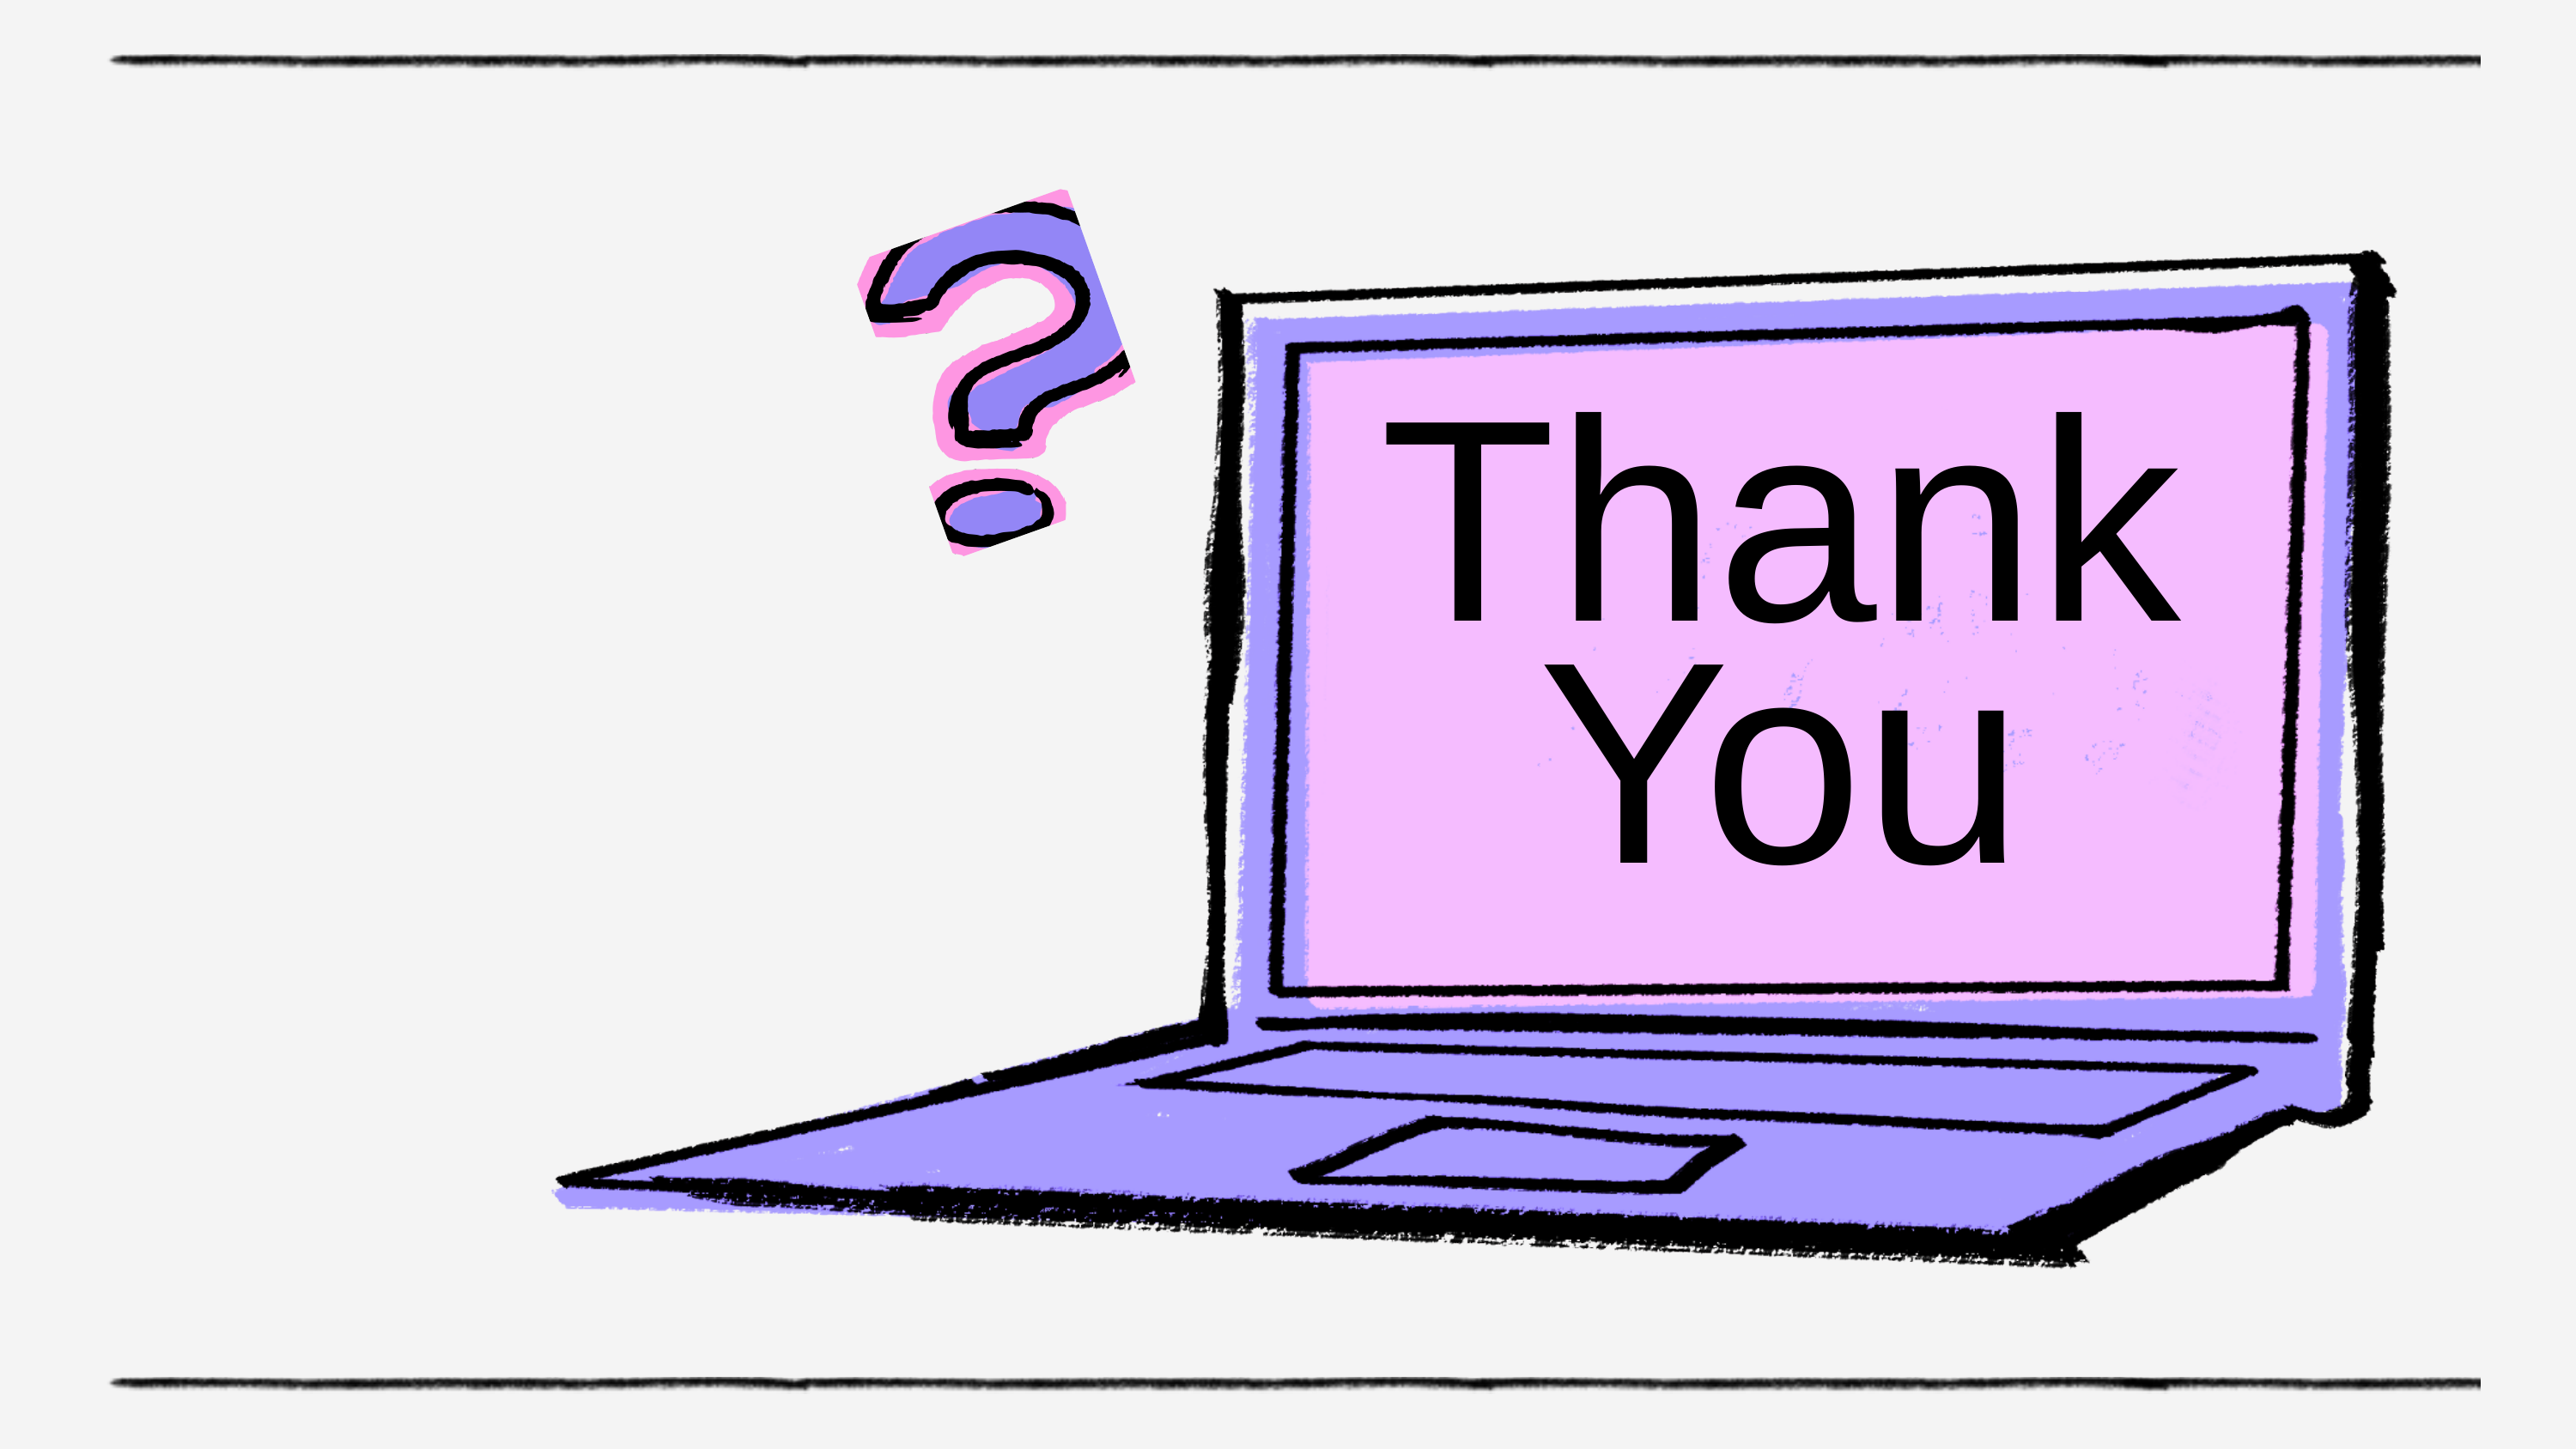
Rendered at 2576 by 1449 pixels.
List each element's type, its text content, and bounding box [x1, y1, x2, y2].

text_box [849, 186, 1172, 560]
text_box Thank You [1339, 427, 2223, 912]
text_box [551, 250, 2398, 1270]
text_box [94, 54, 2482, 71]
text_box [94, 1377, 2482, 1394]
